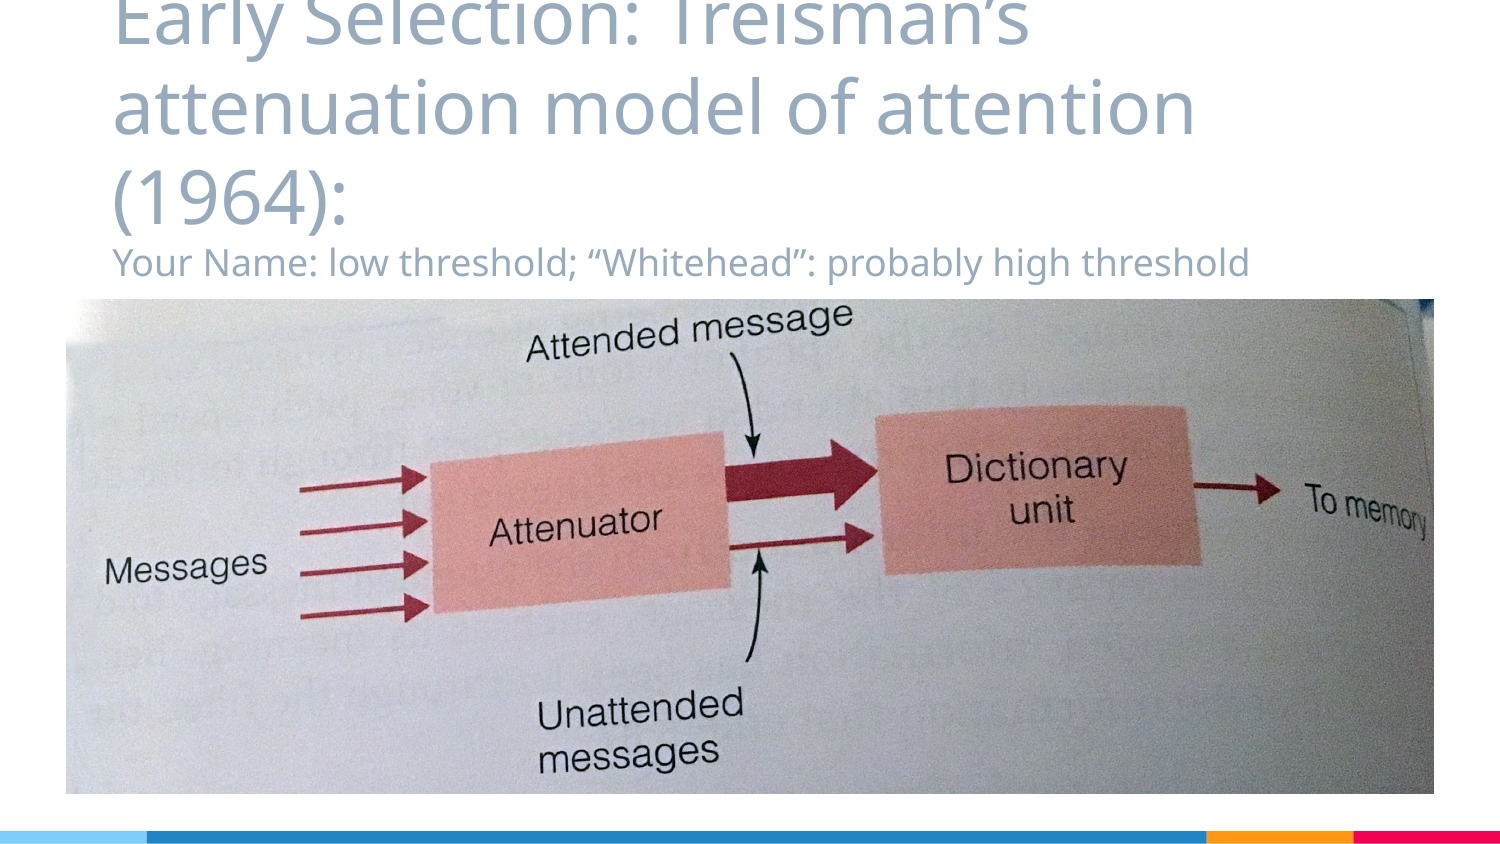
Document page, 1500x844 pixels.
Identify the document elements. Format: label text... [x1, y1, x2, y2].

picture [66, 299, 1434, 794]
title Early Selection: Treisman’s attenuation model of attention (1964): Your Name: low threshold; “Whitehead”: probably high threshold [97, 158, 1415, 297]
